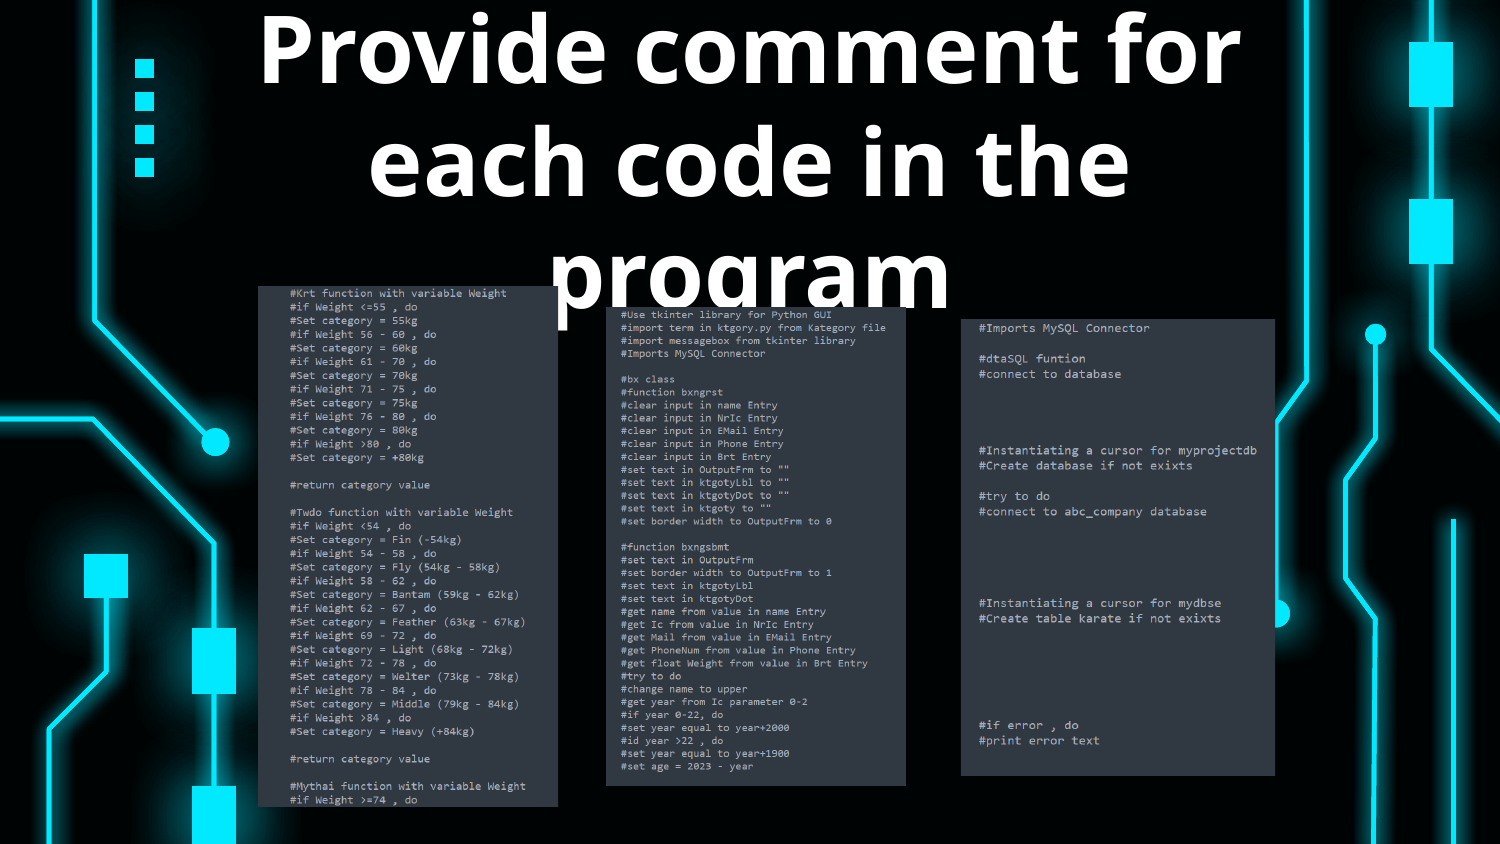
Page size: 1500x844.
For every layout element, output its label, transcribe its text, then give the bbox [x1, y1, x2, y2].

picture [605, 306, 907, 786]
picture [960, 318, 1276, 776]
picture [257, 285, 559, 807]
title Provide comment for each code in the program [165, 30, 1335, 286]
